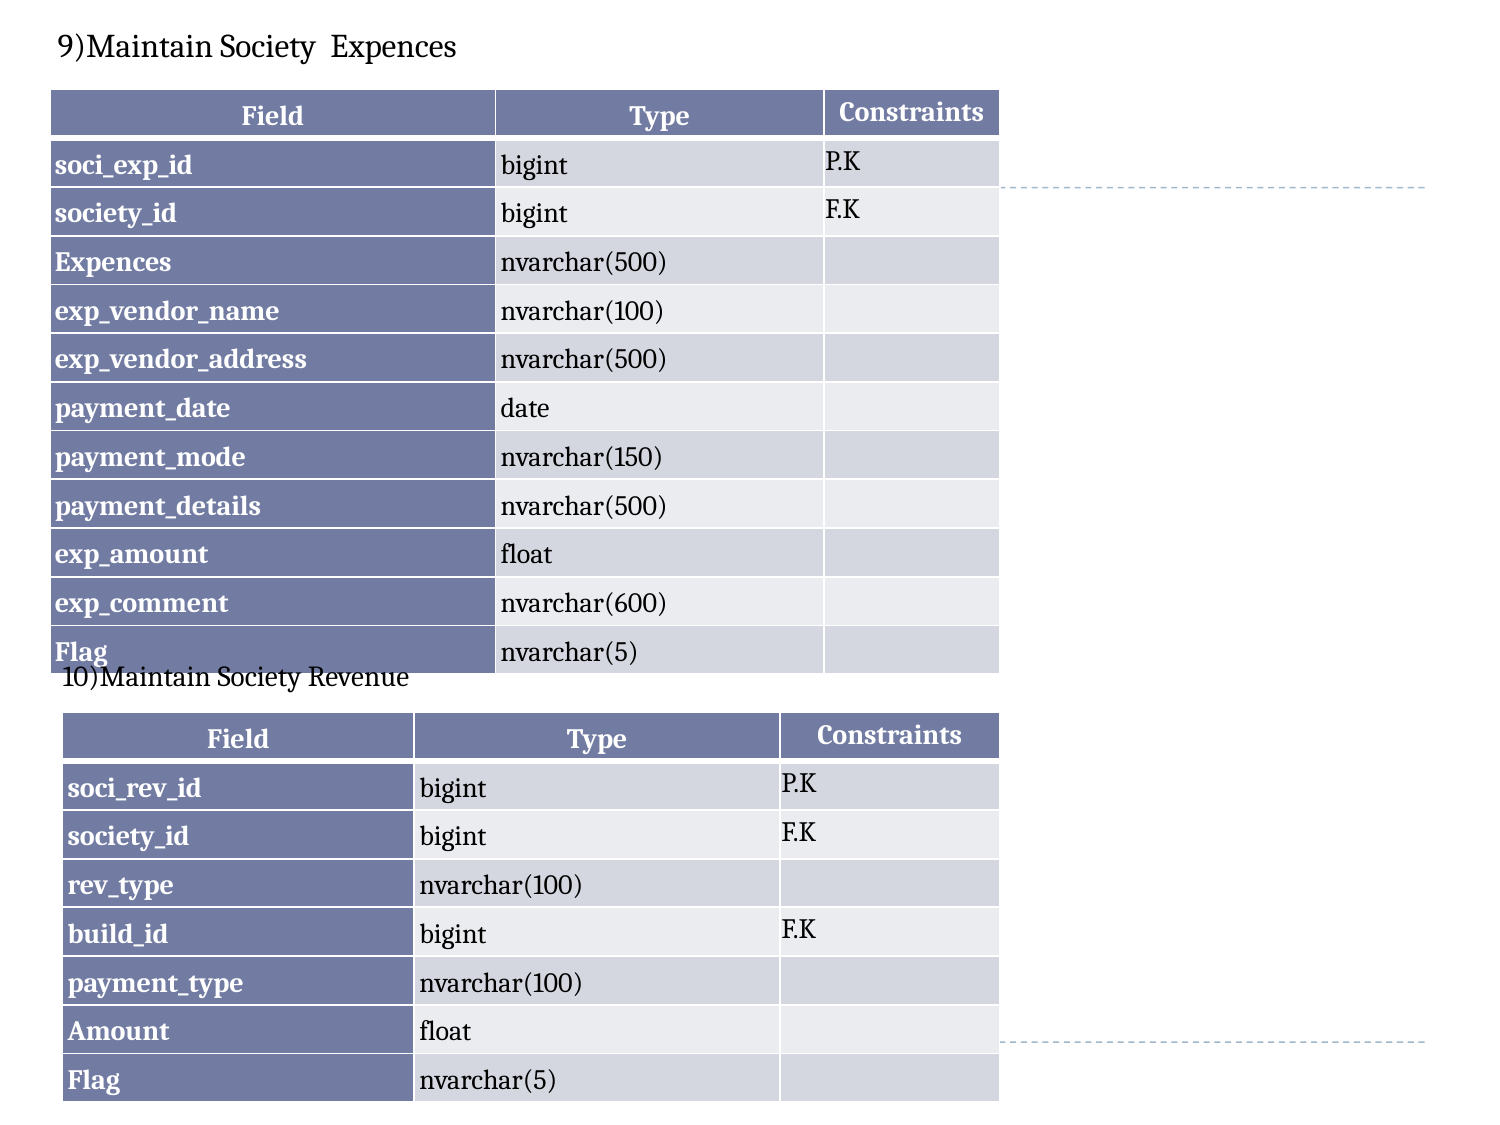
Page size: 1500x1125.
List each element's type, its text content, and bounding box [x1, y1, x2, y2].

table_cell payment_type [63, 957, 413, 1004]
table_cell nvarchar(5) [415, 1054, 779, 1101]
table_cell [825, 529, 999, 576]
table_cell bigint [496, 188, 823, 235]
table_cell nvarchar(600) [496, 578, 823, 625]
table_cell exp_vendor_address [51, 334, 495, 381]
table_cell Amount [63, 1006, 413, 1053]
table_cell [825, 578, 999, 625]
table_cell F.K [781, 811, 999, 858]
table_cell date [496, 383, 823, 430]
table_cell payment_date [51, 383, 495, 430]
table_cell [825, 237, 999, 284]
table_cell bigint [415, 811, 779, 858]
table_header Type [415, 713, 779, 758]
table_cell bigint [415, 764, 779, 809]
table_cell [781, 1054, 999, 1101]
table_cell nvarchar(500) [496, 480, 823, 527]
table_cell [825, 431, 999, 478]
table_cell [825, 626, 999, 673]
table_cell build_id [63, 908, 413, 955]
table_cell nvarchar(100) [415, 860, 779, 906]
table_cell soci_rev_id [63, 764, 413, 809]
table_cell payment_details [51, 480, 495, 527]
table_cell [825, 285, 999, 332]
table_cell nvarchar(100) [415, 957, 779, 1004]
table_header Constraints [825, 90, 999, 135]
text_box 9)Maintain Society Expences [35, 16, 473, 137]
table_cell exp_amount [51, 529, 495, 576]
table_cell P.K [825, 141, 999, 186]
table_cell Flag [51, 626, 495, 673]
text_box 10)Maintain Society Revenue [48, 649, 425, 700]
table_header Type [496, 90, 823, 135]
table_cell bigint [496, 141, 823, 186]
table_cell nvarchar(100) [496, 285, 823, 332]
table_cell [781, 1006, 999, 1053]
table_cell float [415, 1006, 779, 1053]
table_cell F.K [825, 188, 999, 235]
table_cell Expences [51, 237, 495, 284]
table_cell [825, 480, 999, 527]
table_cell exp_vendor_name [51, 285, 495, 332]
table_cell society_id [63, 811, 413, 858]
table_cell [781, 860, 999, 906]
table_cell nvarchar(150) [496, 431, 823, 478]
table_cell F.K [781, 908, 999, 955]
table_cell nvarchar(5) [496, 626, 823, 673]
table_cell exp_comment [51, 578, 495, 625]
table_cell nvarchar(500) [496, 237, 823, 284]
table_cell [781, 957, 999, 1004]
table_header Field [51, 90, 495, 135]
table_cell float [496, 529, 823, 576]
table_cell rev_type [63, 860, 413, 906]
table_cell society_id [51, 188, 495, 235]
table_cell payment_mode [51, 431, 495, 478]
table_cell Flag [63, 1054, 413, 1101]
table_cell [825, 334, 999, 381]
table_header Field [63, 713, 413, 758]
table_header Constraints [781, 713, 999, 758]
table_cell soci_exp_id [51, 141, 495, 186]
table_cell P.K [781, 764, 999, 809]
table_cell [825, 383, 999, 430]
table_cell bigint [415, 908, 779, 955]
table_cell nvarchar(500) [496, 334, 823, 381]
